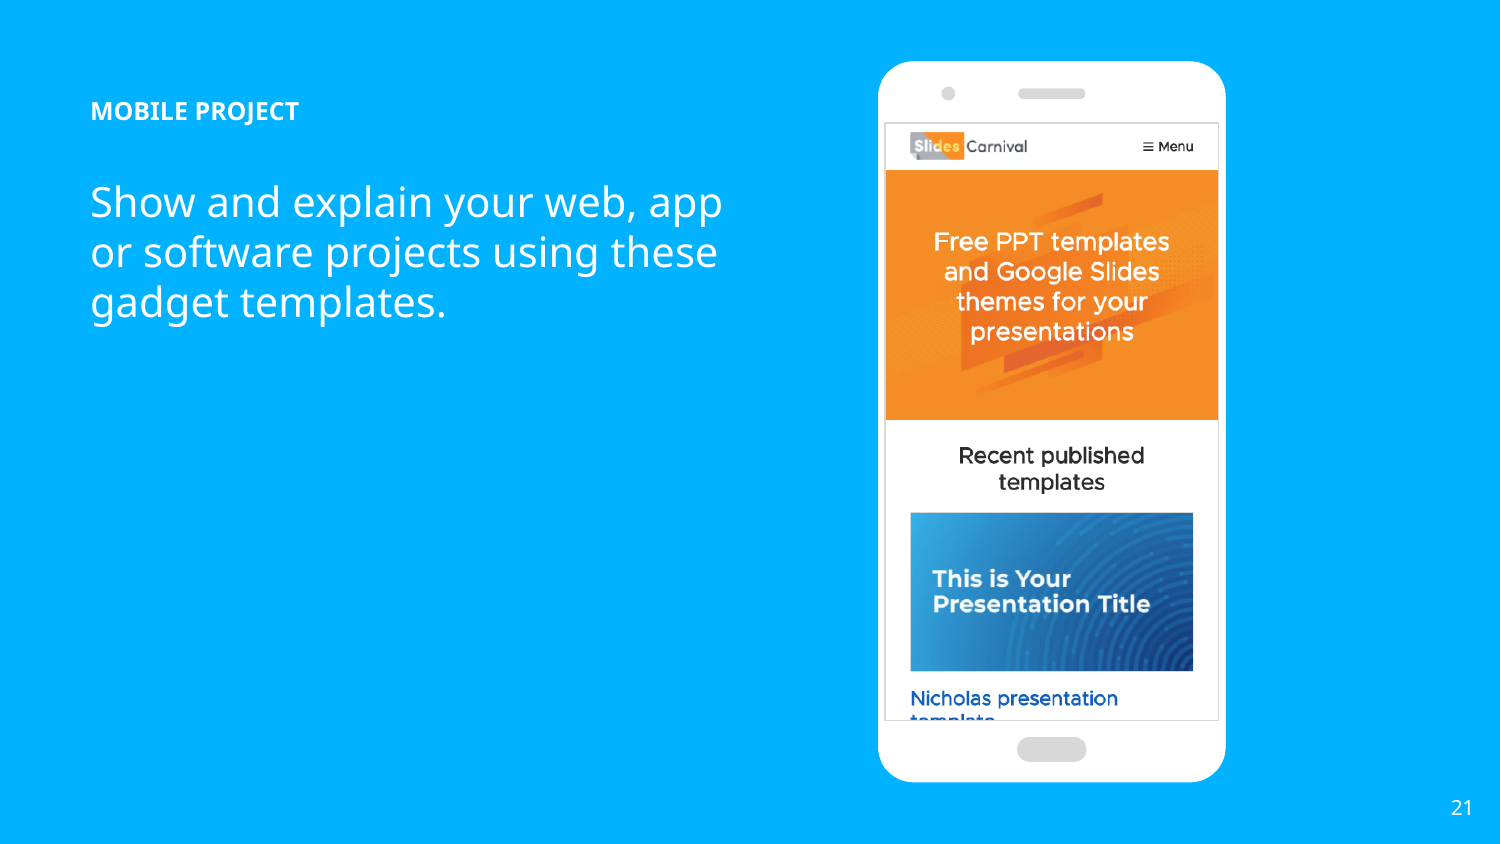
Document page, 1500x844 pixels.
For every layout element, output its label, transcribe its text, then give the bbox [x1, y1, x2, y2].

list MOBILE PROJECT Show and explain your web, app or software projects using these gadget templates. [75, 80, 748, 764]
picture [885, 123, 1219, 720]
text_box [877, 60, 1227, 783]
slide_number ‹#› [1399, 779, 1490, 844]
